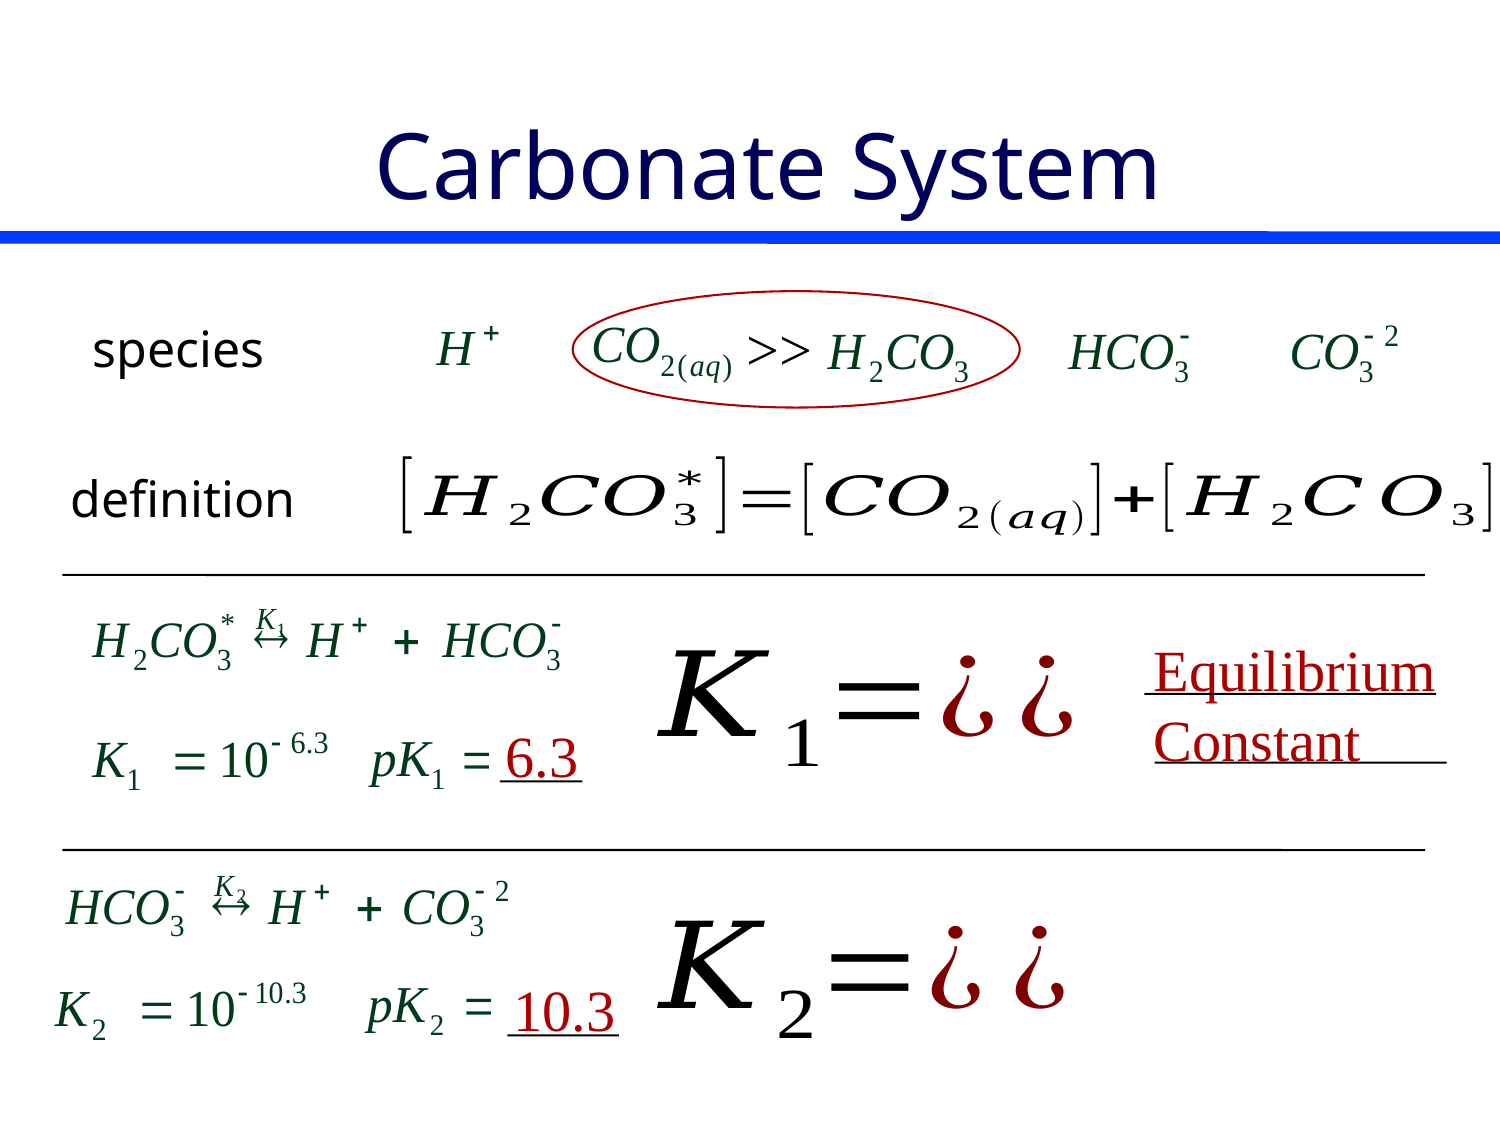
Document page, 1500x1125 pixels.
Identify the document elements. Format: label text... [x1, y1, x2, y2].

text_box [60, 866, 512, 942]
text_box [1063, 317, 1201, 388]
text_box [1287, 317, 1402, 388]
text_box 10.3 [498, 965, 631, 1051]
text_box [87, 599, 571, 676]
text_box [361, 731, 490, 793]
title Carbonate System [75, 37, 1463, 225]
text_box [662, 390, 930, 408]
text_box definition [55, 459, 312, 535]
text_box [822, 317, 976, 388]
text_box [357, 976, 492, 1038]
text_box [615, 291, 1020, 382]
text_box [572, 331, 583, 367]
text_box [589, 317, 736, 388]
text_box 6.3 [490, 711, 594, 797]
text_box species [77, 309, 280, 385]
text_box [49, 974, 309, 1043]
text_box Equilibrium Constant [1138, 625, 1451, 781]
text_box >> [732, 304, 828, 390]
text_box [431, 314, 503, 368]
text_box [87, 724, 330, 794]
